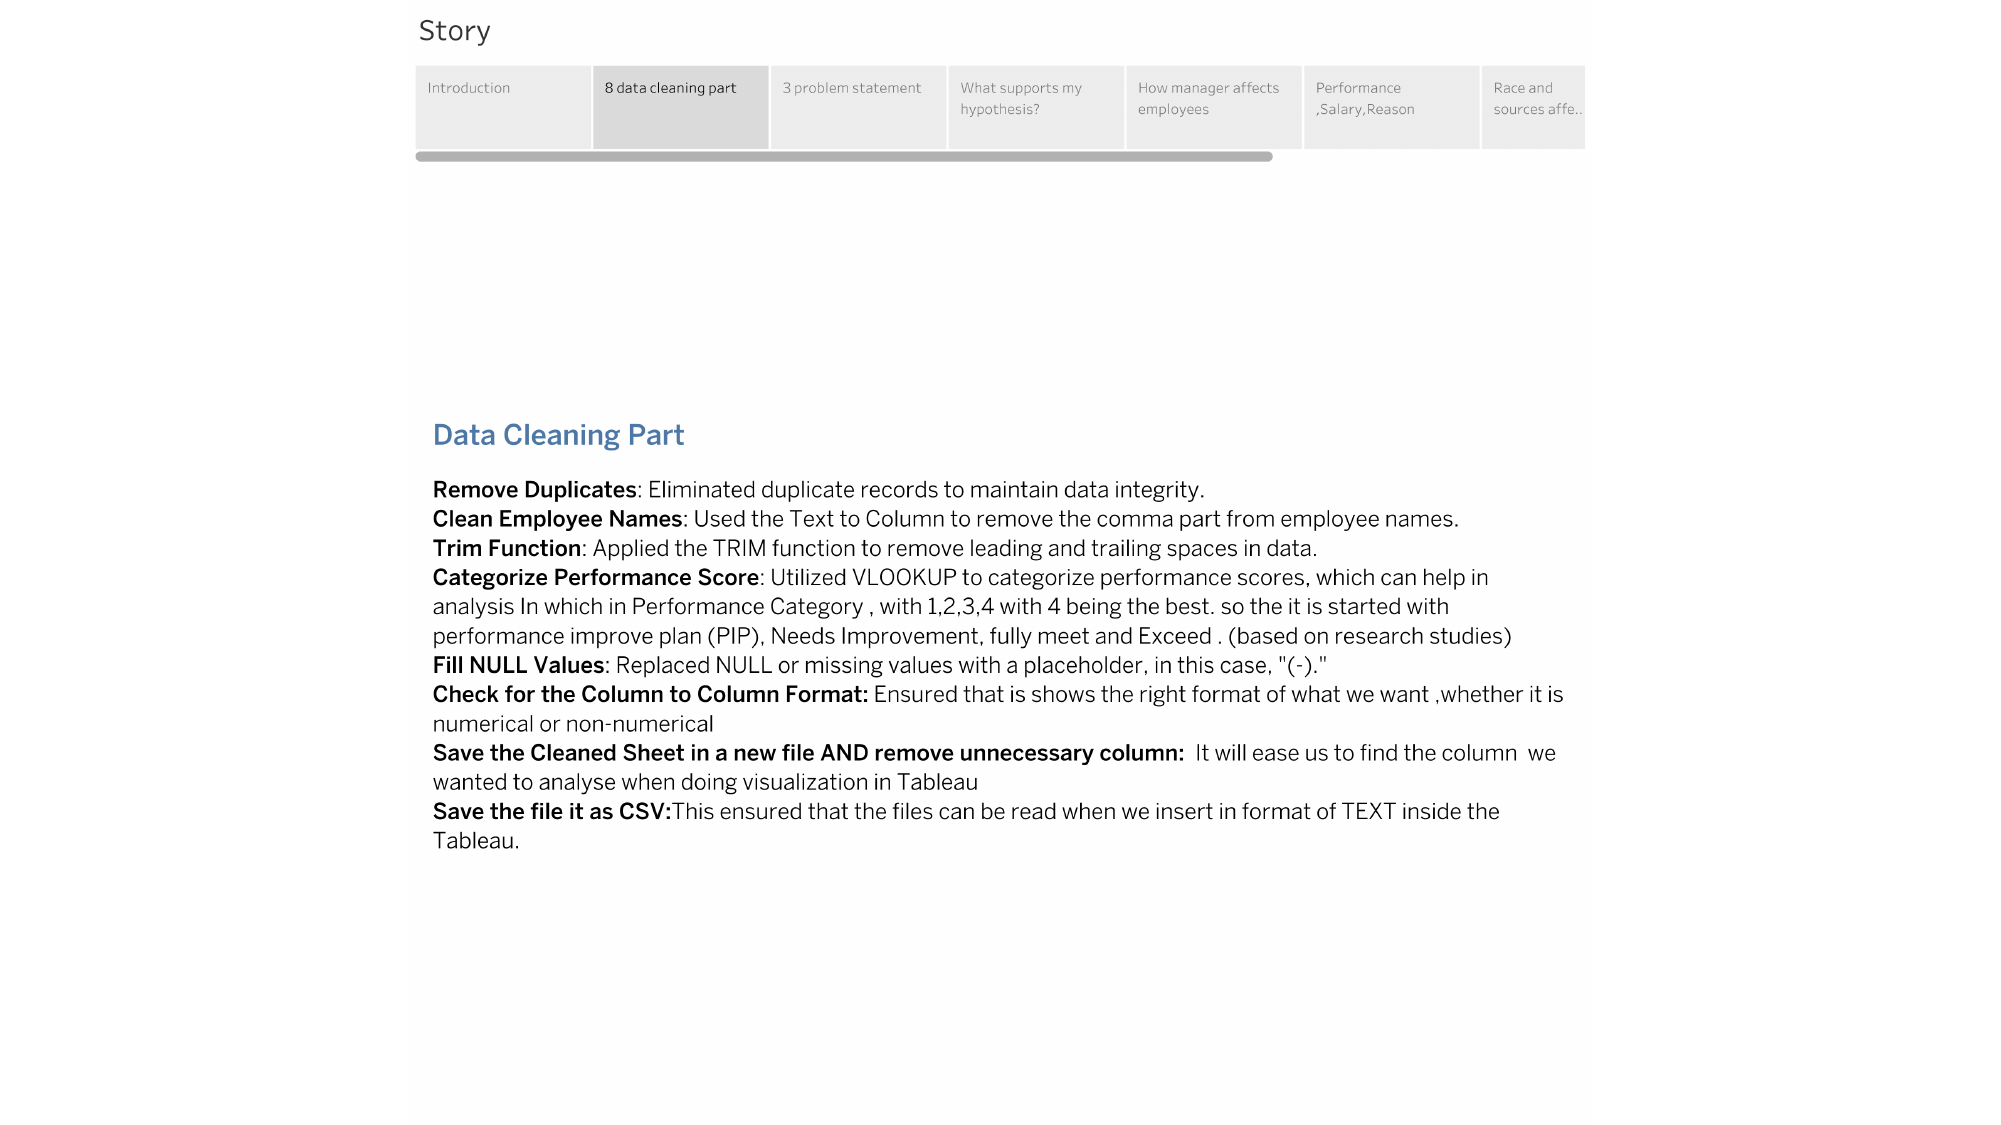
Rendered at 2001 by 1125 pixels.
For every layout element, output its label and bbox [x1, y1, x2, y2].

picture [406, 0, 1593, 1125]
